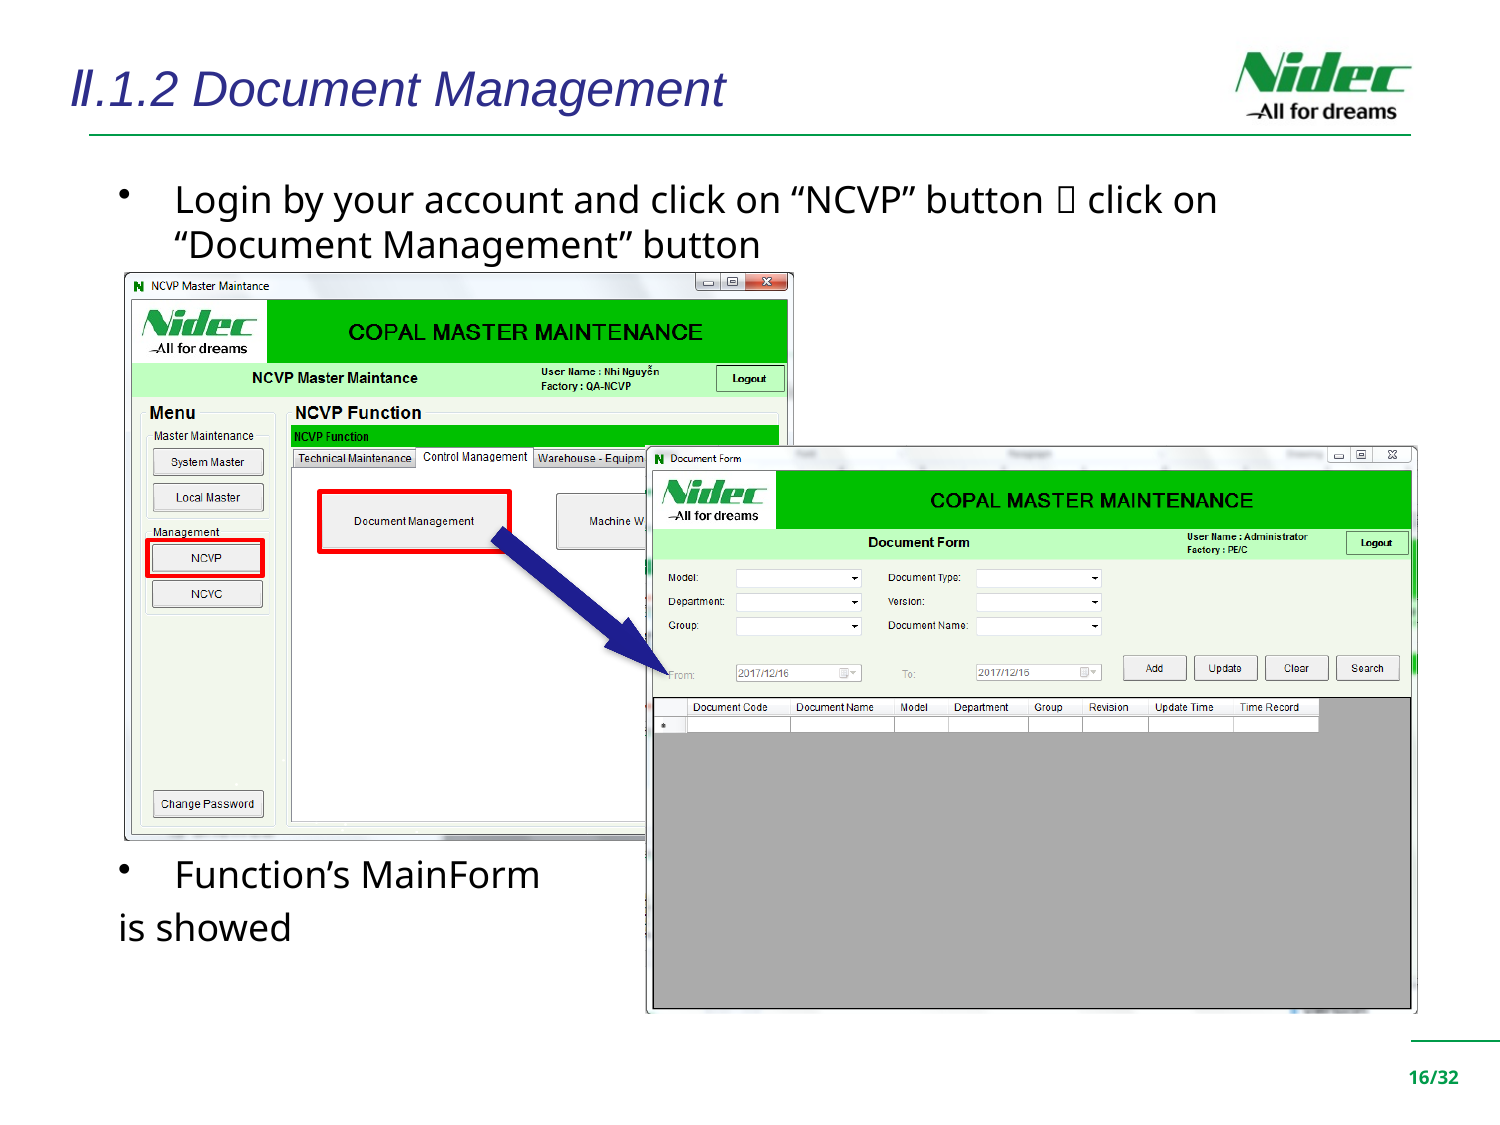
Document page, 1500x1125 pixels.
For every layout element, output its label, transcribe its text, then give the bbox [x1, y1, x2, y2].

picture [1220, 37, 1427, 134]
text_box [123, 272, 794, 841]
picture [645, 445, 1418, 1014]
list Login by your account and click on “NCVP” button  click on “Document Management” button Function’s MainForm is showed [103, 168, 1397, 1014]
text_box Ⅱ.1.2 Document Management [55, 48, 1119, 124]
